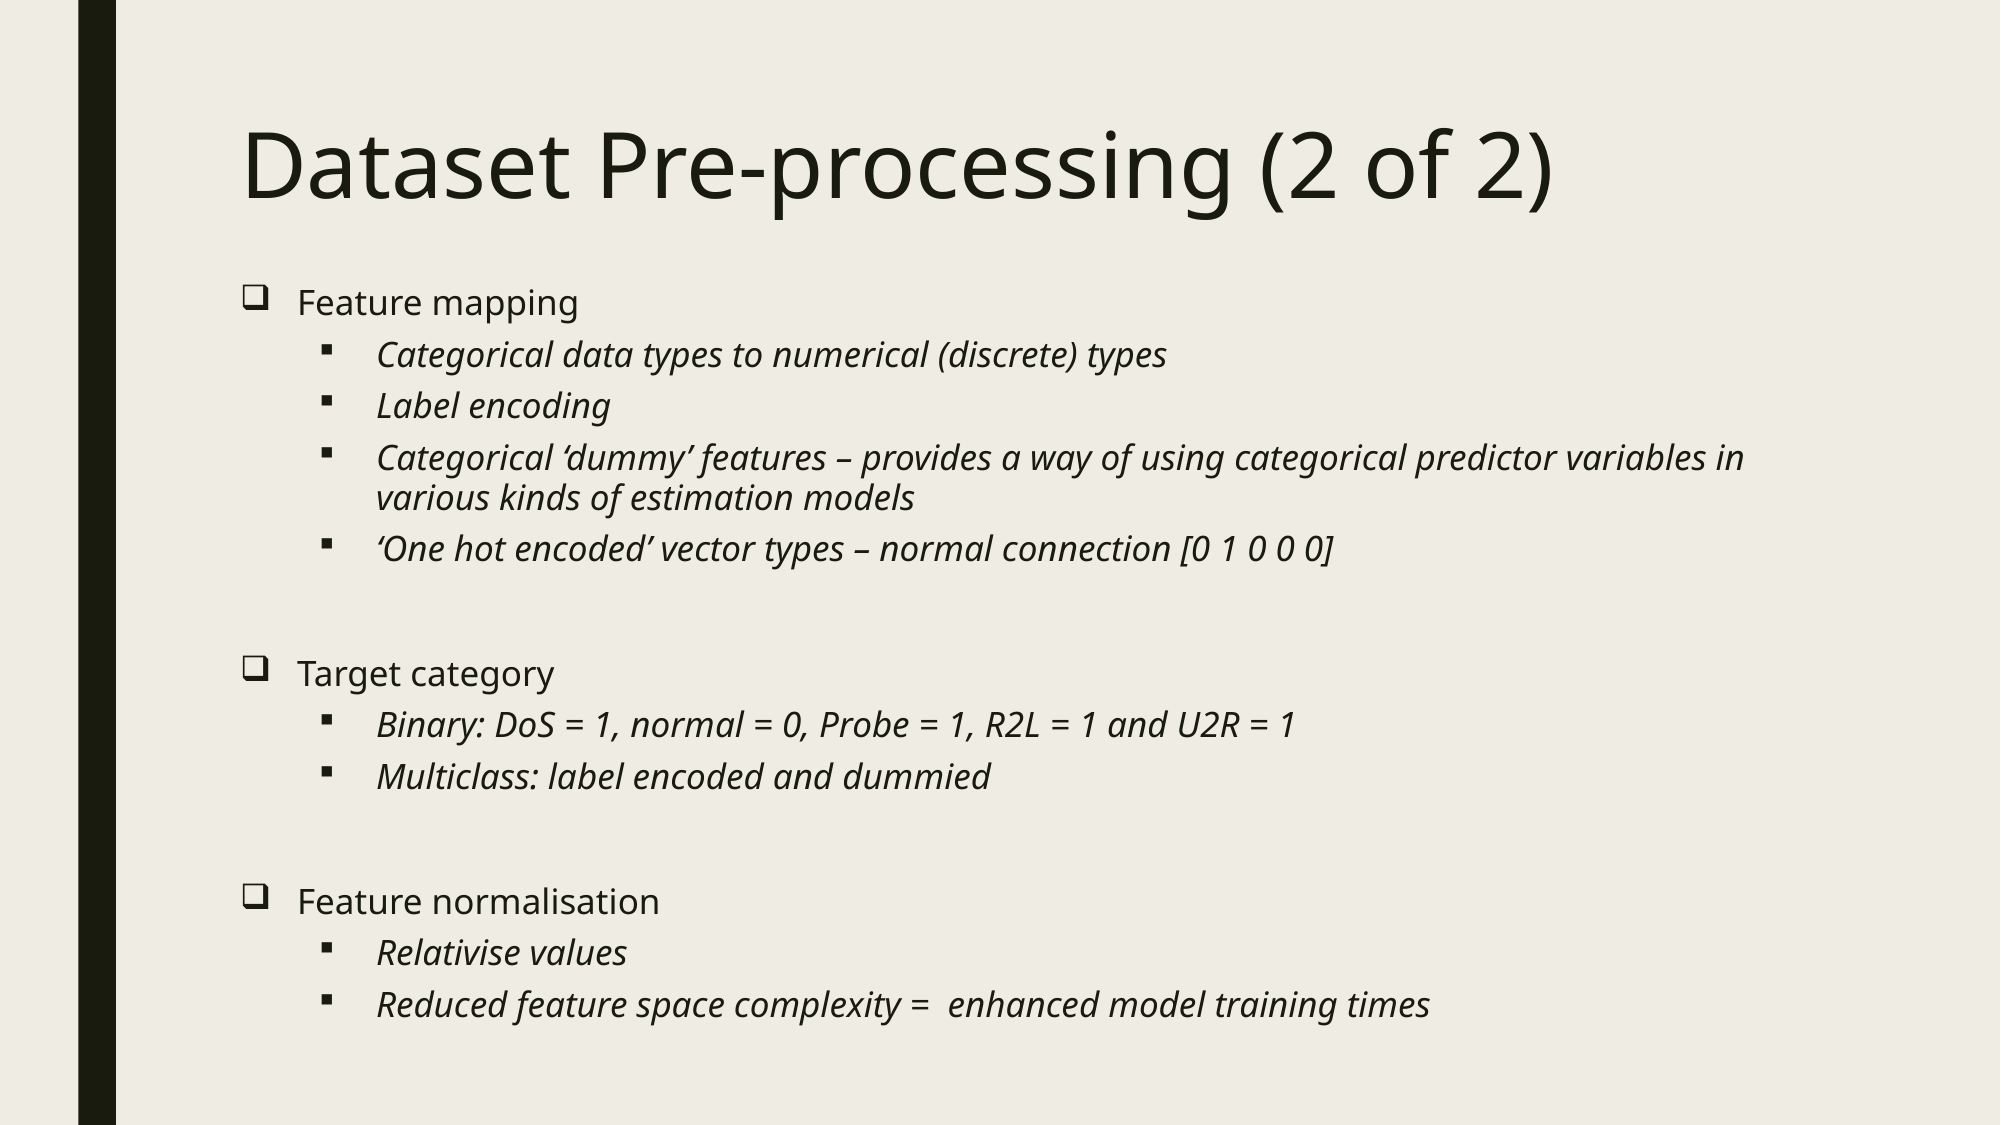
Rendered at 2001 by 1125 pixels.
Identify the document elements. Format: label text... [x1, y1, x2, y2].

list Feature mapping Categorical data types to numerical (discrete) types Label encoding Categorical ‘dummy’ features – provides a way of using categorical predictor variables in various kinds of estimation models ‘One hot encoded’ vector types – normal connection [0 1 0 0 0] Target category Binary: DoS = 1, normal = 0, Probe = 1, R2L = 1 and U2R = 1 Multiclass: label encoded and dummied Feature normalisation Relativise values Reduced feature space complexity = enhanced model training times [225, 276, 1800, 1041]
title Dataset Pre-processing (2 of 2) [225, 112, 1800, 276]
